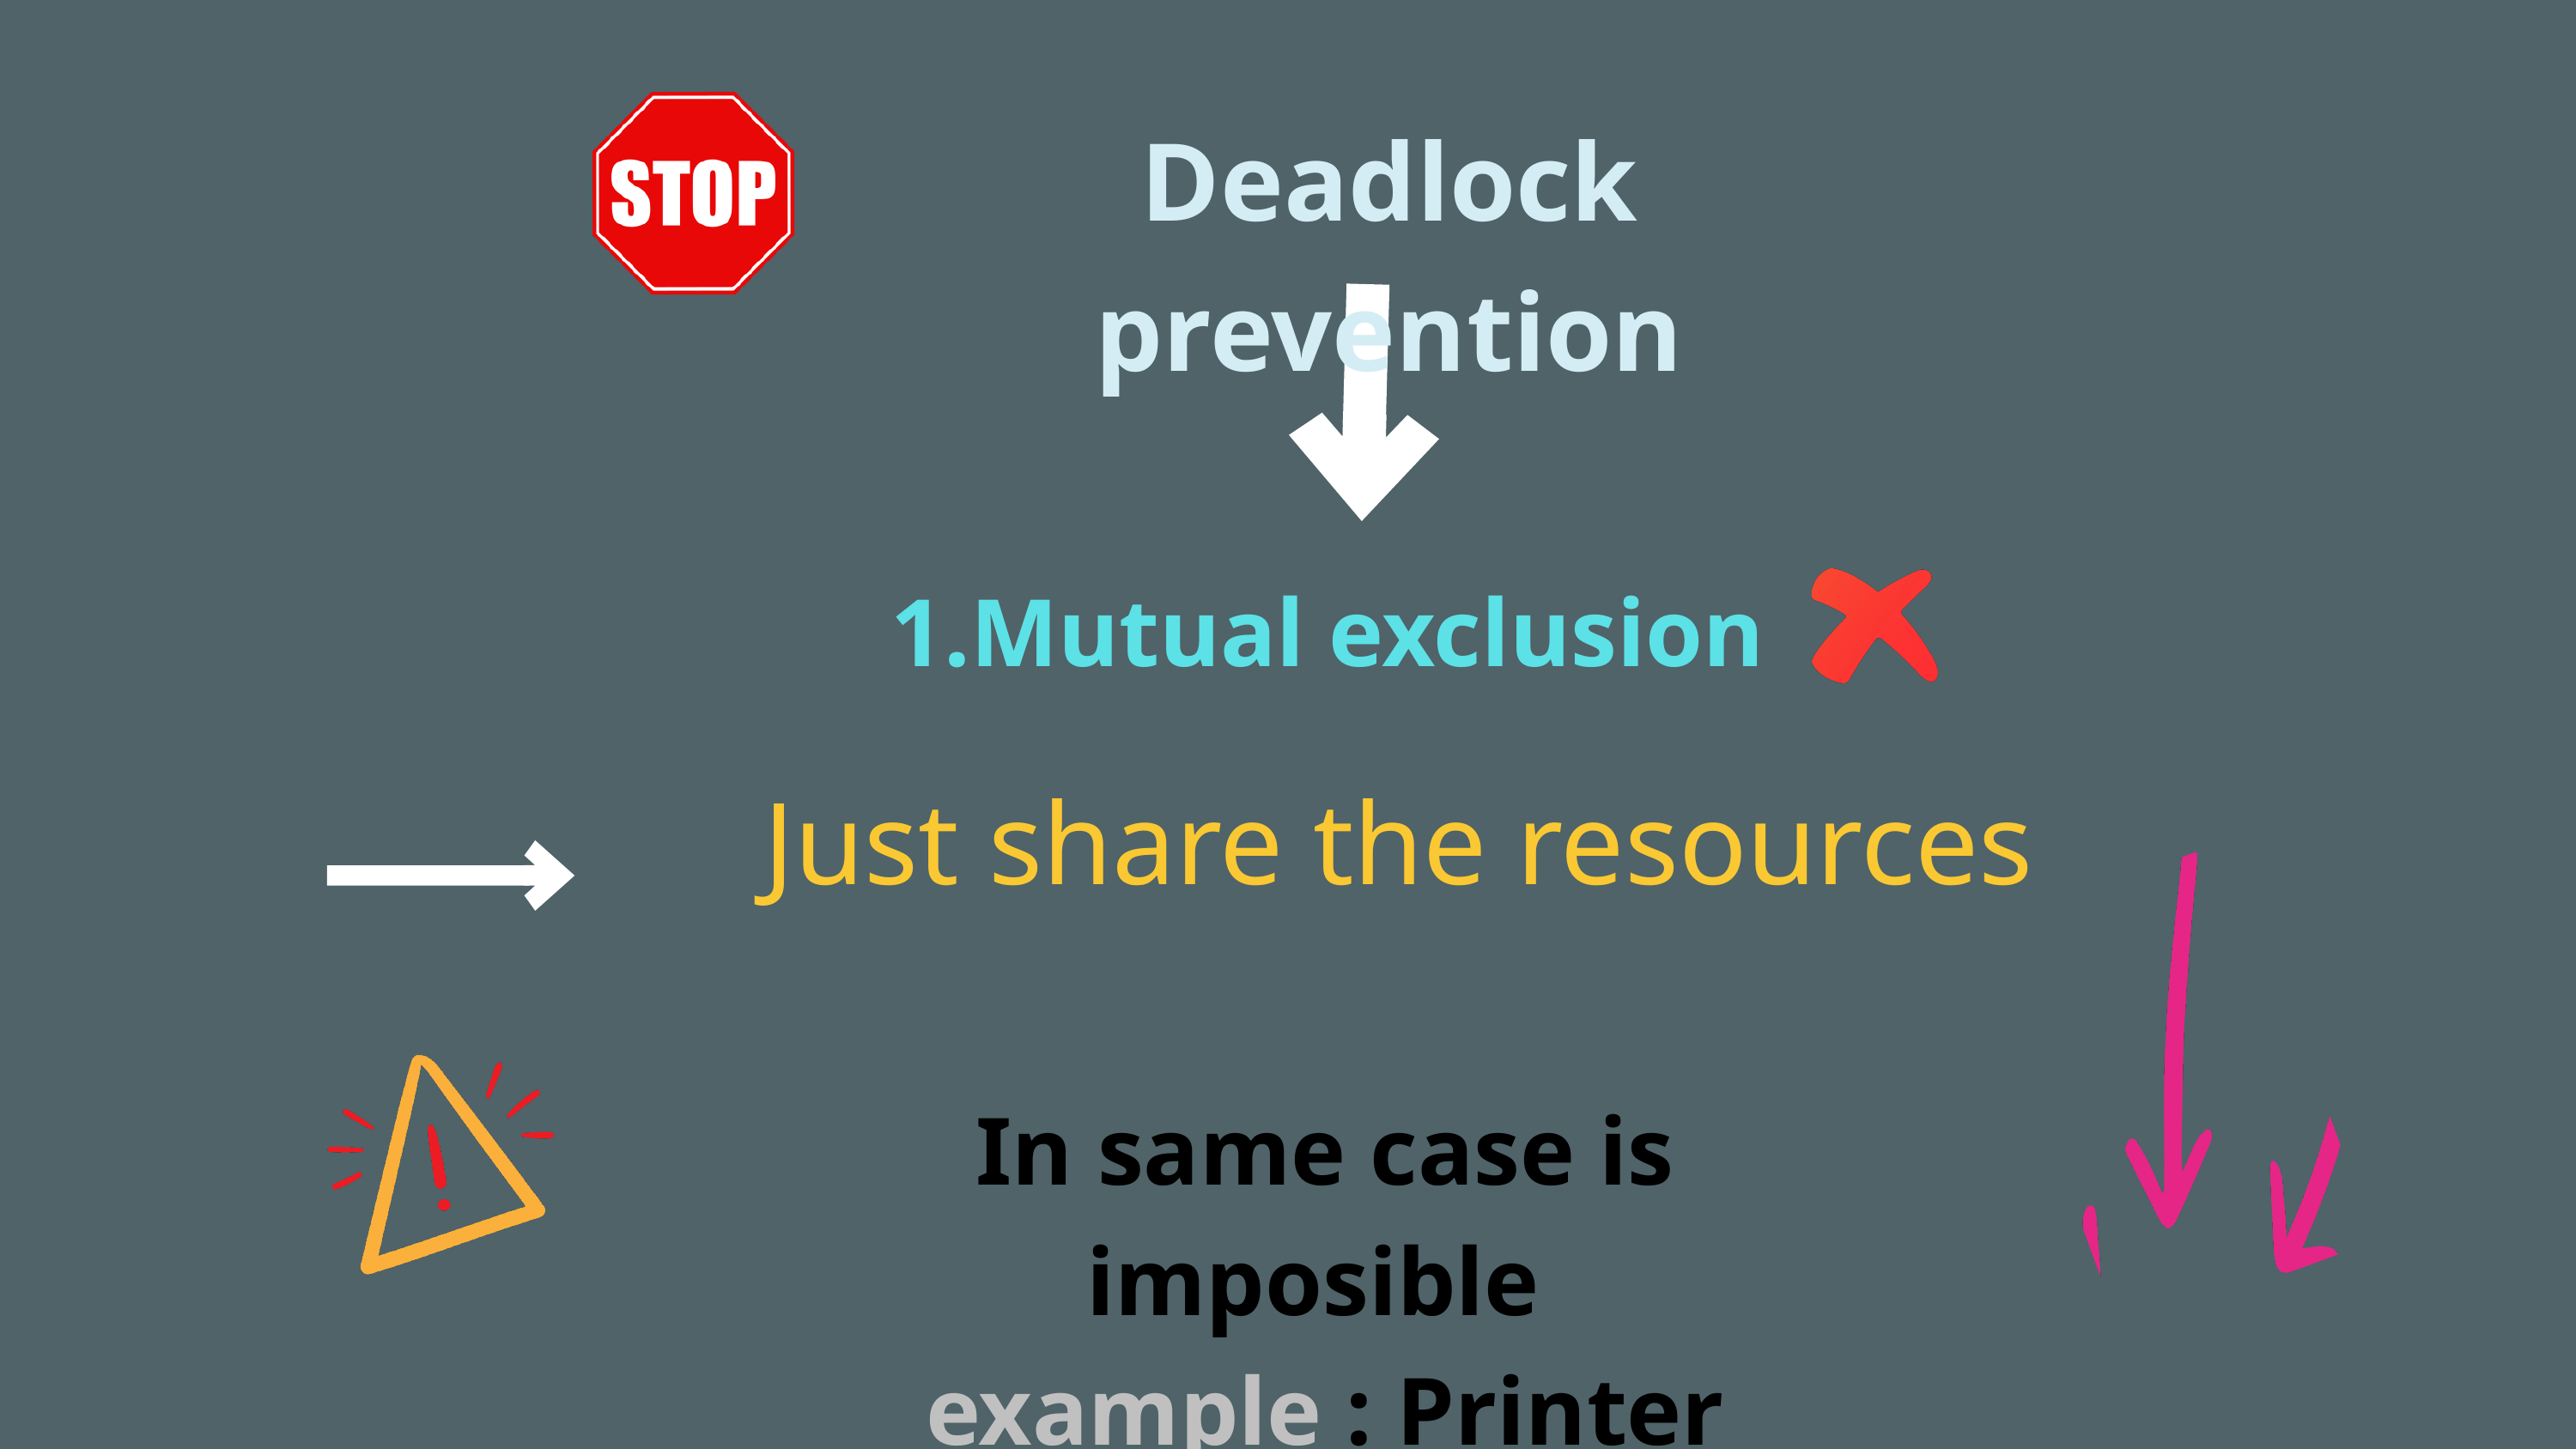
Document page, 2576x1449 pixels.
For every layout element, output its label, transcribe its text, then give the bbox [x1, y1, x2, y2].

text_box Deadlock prevention [841, 92, 1938, 393]
text_box [326, 1054, 555, 1276]
text_box Mutual exclusion [811, 555, 1765, 686]
text_box [1974, 907, 2376, 1334]
text_box Just share the resources [530, 749, 2296, 907]
text_box In same case is imposible example : Printer [742, 1073, 1908, 1449]
text_box [1355, 393, 1369, 522]
text_box [1811, 568, 1938, 683]
text_box [574, 75, 811, 312]
